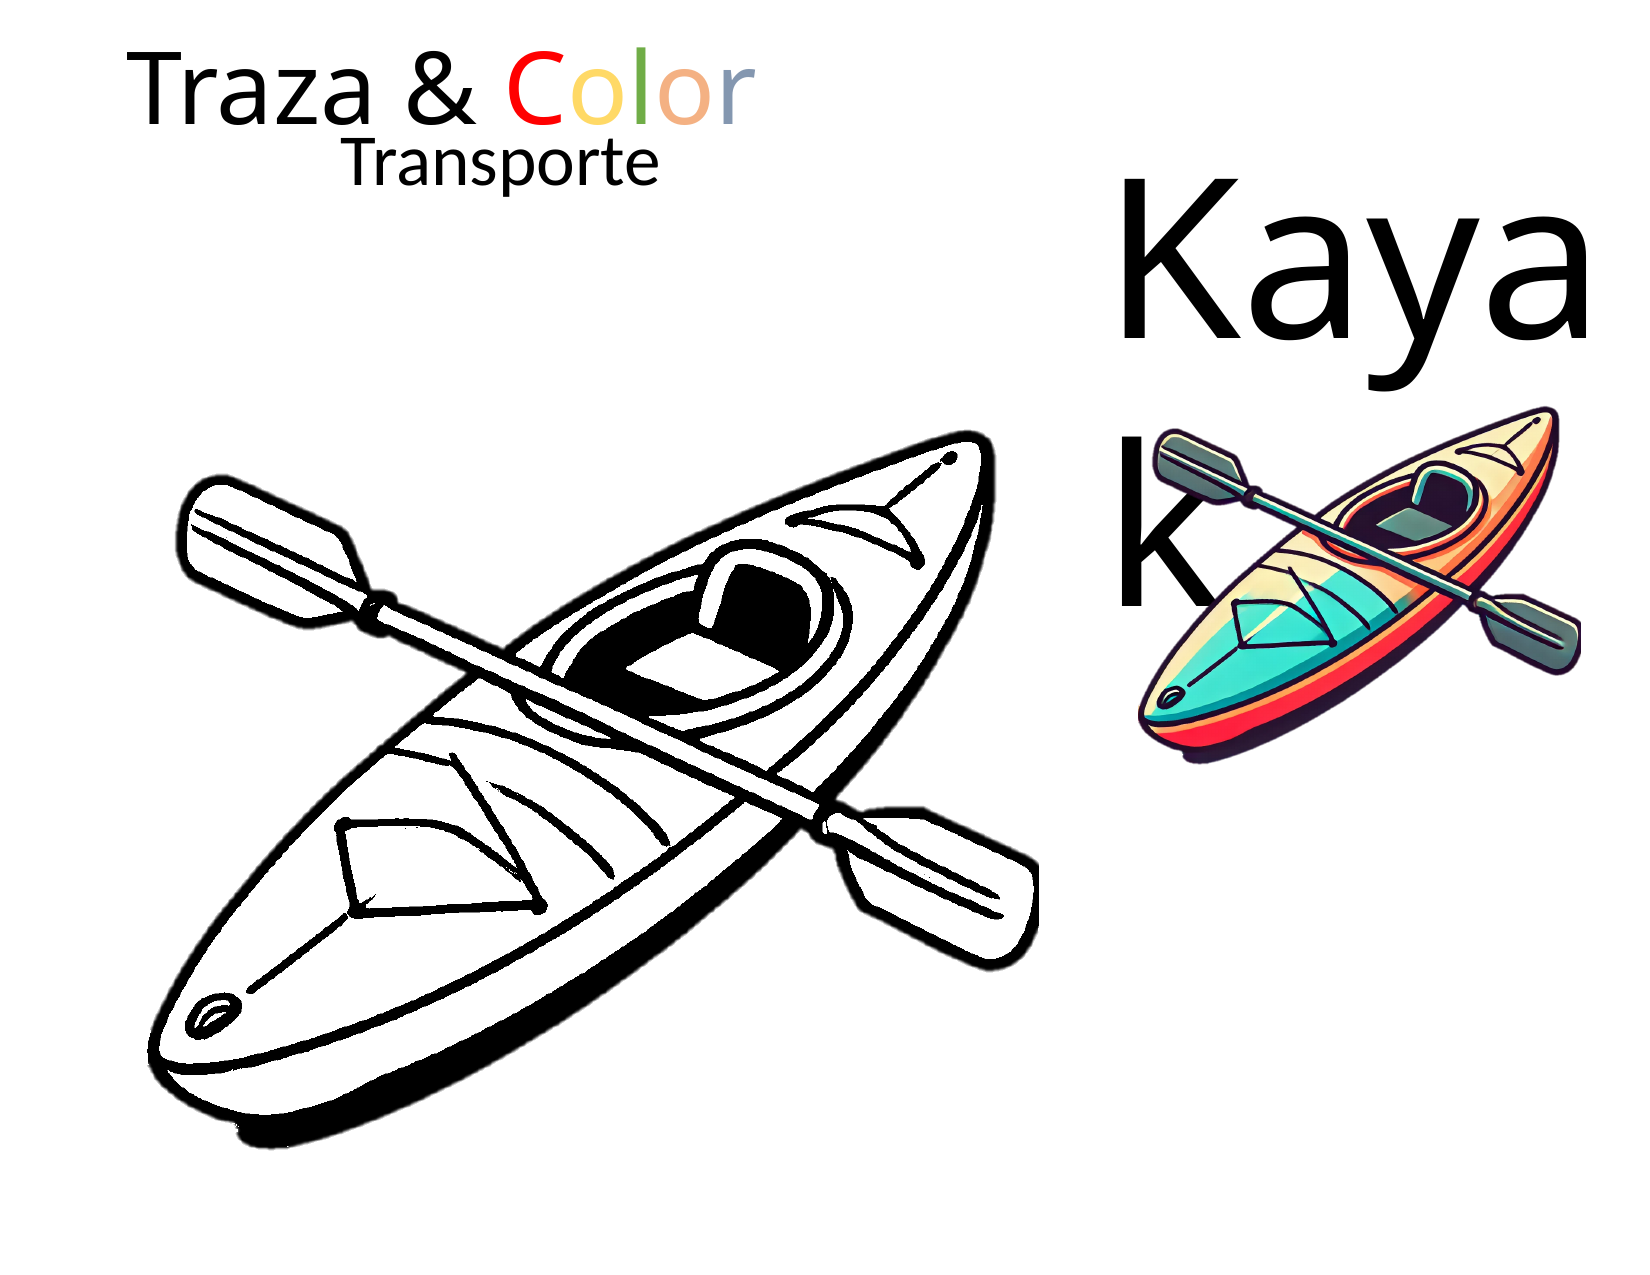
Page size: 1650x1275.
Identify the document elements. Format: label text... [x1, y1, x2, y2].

text_box Kayak [1088, 108, 1632, 658]
picture [1138, 380, 1581, 823]
text_box Traza & Color [111, 16, 916, 152]
text_box Transporte [116, 104, 886, 208]
picture [147, 377, 1039, 1268]
